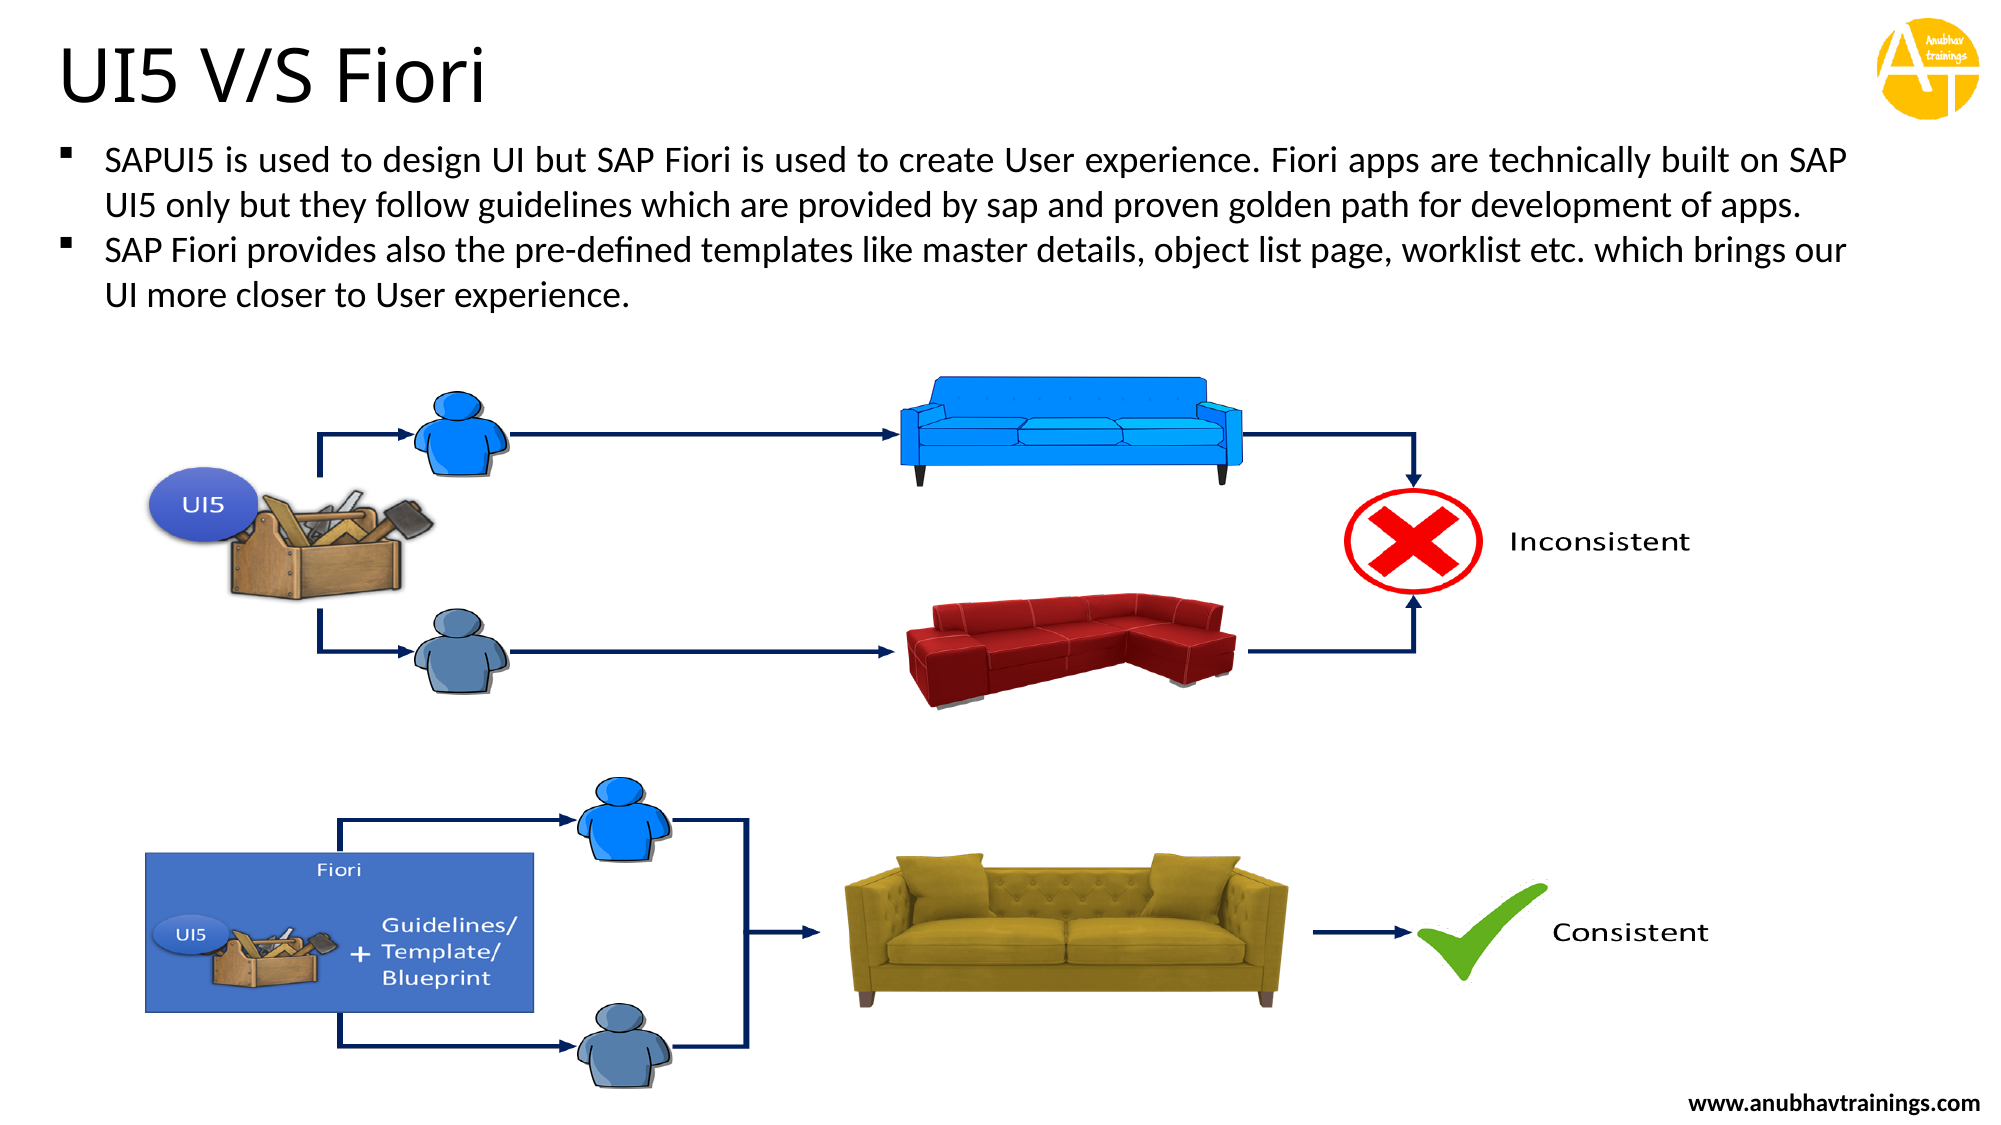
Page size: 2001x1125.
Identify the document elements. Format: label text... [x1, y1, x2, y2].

picture [139, 367, 1768, 1090]
text_box SAPUI5 is used to design UI but SAP Fiori is used to create User experience. Fiori apps are technically built on SAP UI5 only but they follow guidelines which are provided by sap and proven golden path for development of apps. SAP Fiori provides also the pre-defined templates like master details, object list page, worklist etc. which brings our UI more closer to User experience. [42, 127, 1864, 323]
picture [1866, 11, 1985, 128]
footer www.anubhavtrainings.com [1669, 1089, 2000, 1114]
text_box UI5 V/S Fiori [42, 30, 1319, 127]
